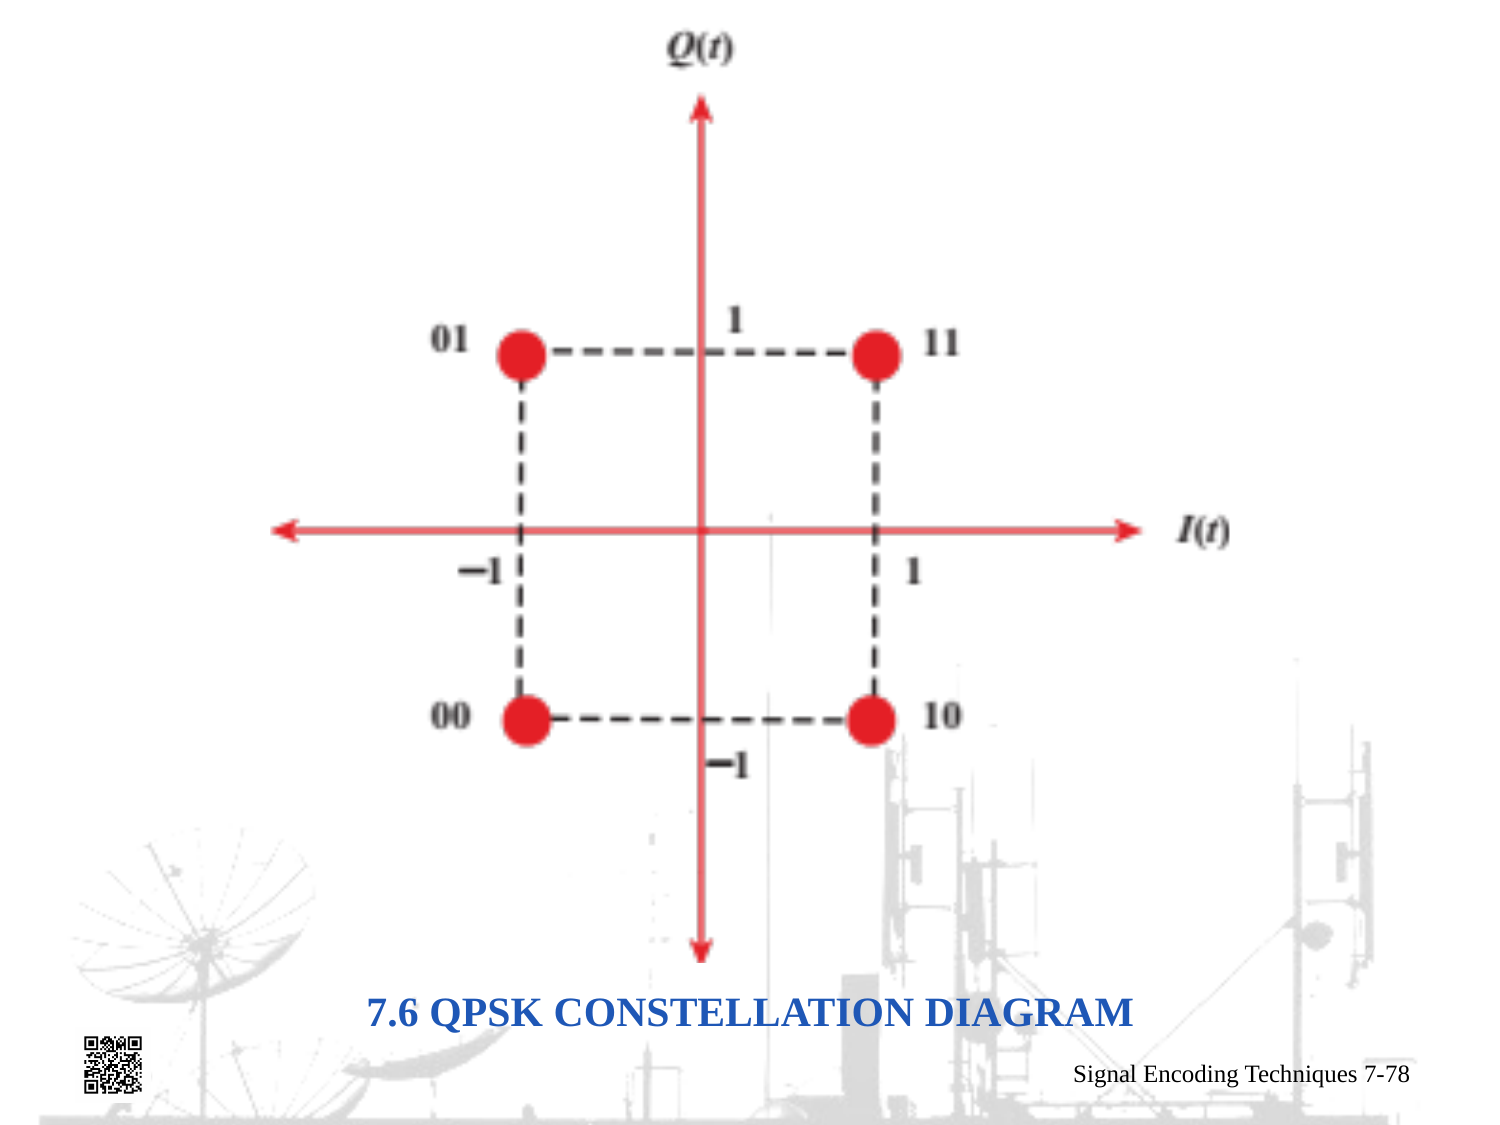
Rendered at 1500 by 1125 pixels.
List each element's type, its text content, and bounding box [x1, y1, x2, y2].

title 7.6 QPSK Constellation Diagram [75, 977, 1425, 1043]
slide_number Signal Encoding Techniques 7-78 [893, 1042, 1425, 1103]
picture [35, 22, 1465, 963]
picture [75, 1027, 151, 1104]
